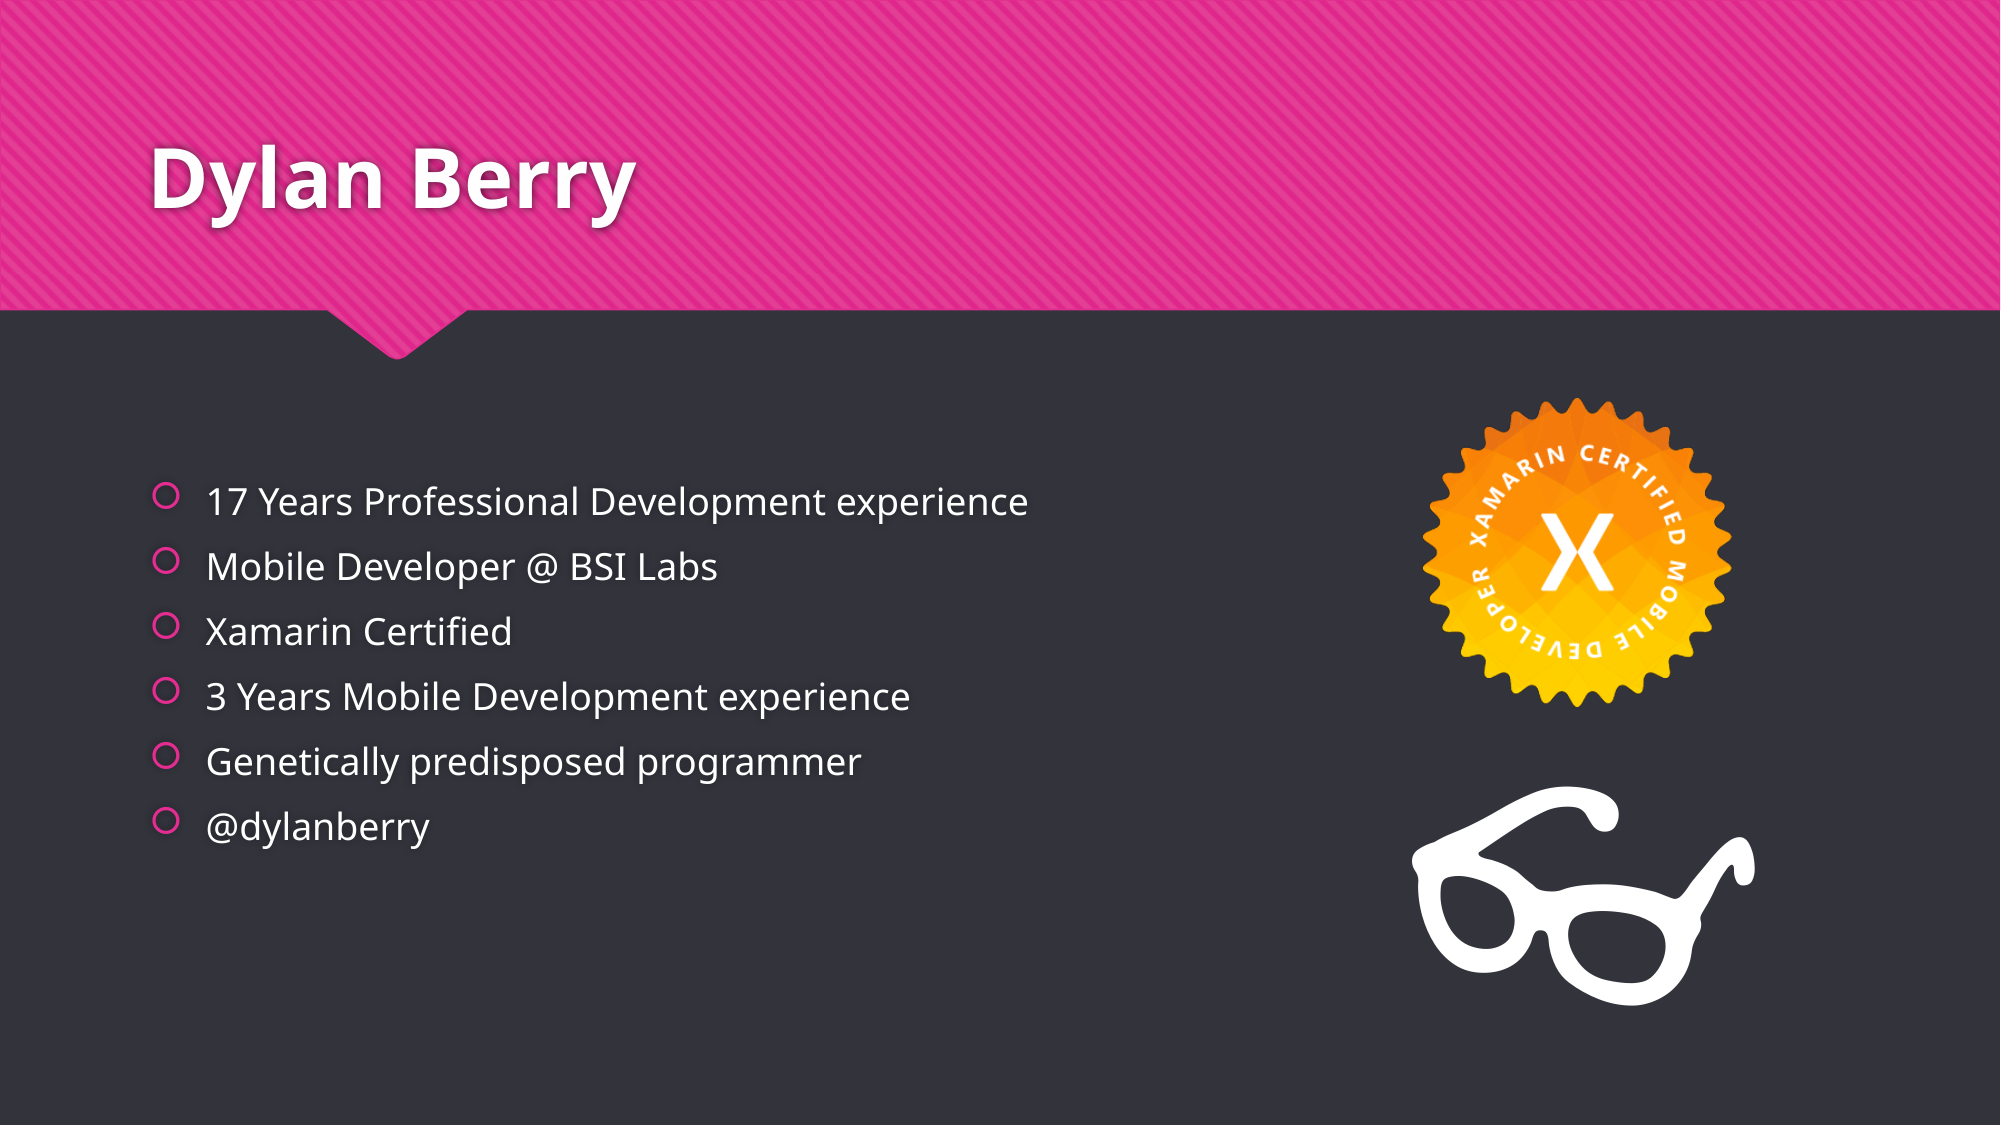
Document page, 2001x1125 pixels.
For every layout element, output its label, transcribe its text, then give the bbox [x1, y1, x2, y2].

list 17 Years Professional Development experience Mobile Developer @ BSI Labs Xamarin Certified 3 Years Mobile Development experience Genetically predisposed programmer @dylanberry [134, 364, 1200, 962]
picture [1423, 398, 1732, 708]
text_box 👓 [1394, 706, 1775, 1067]
title Dylan Berry [132, 73, 1868, 233]
